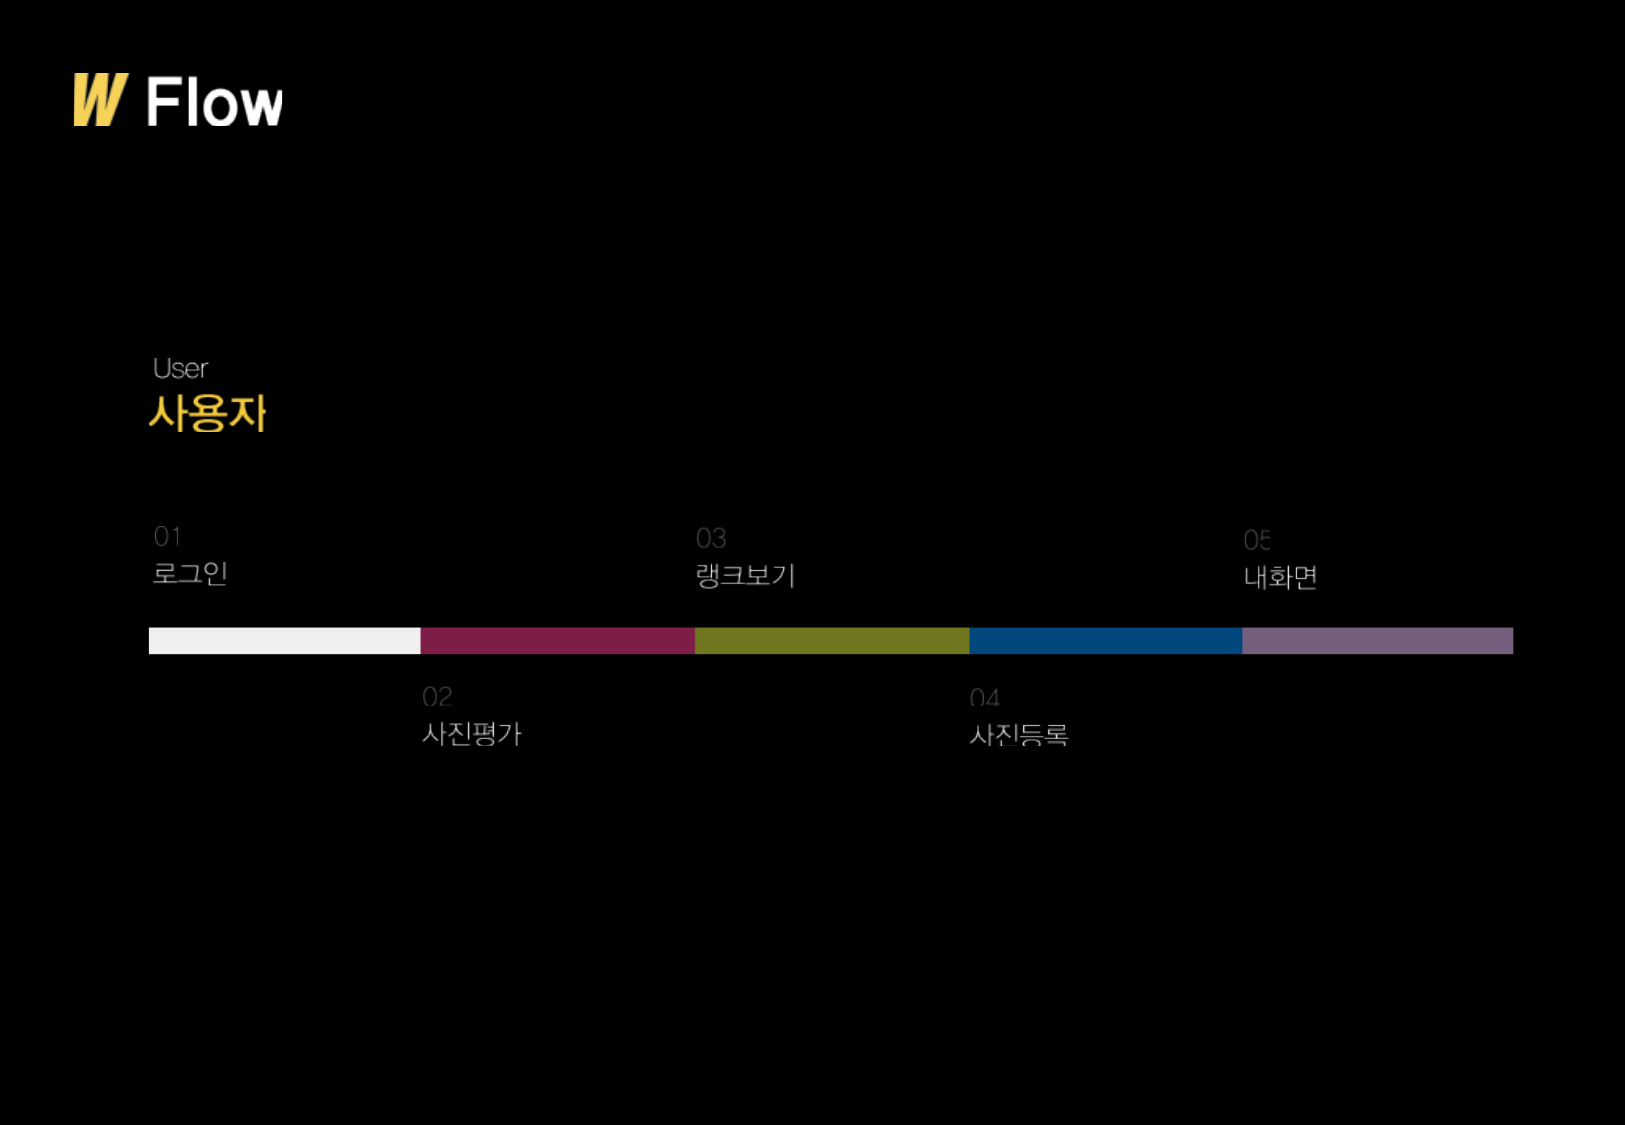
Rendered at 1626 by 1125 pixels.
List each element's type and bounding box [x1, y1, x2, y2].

picture [148, 526, 1514, 746]
picture [73, 73, 283, 126]
picture [148, 358, 266, 432]
